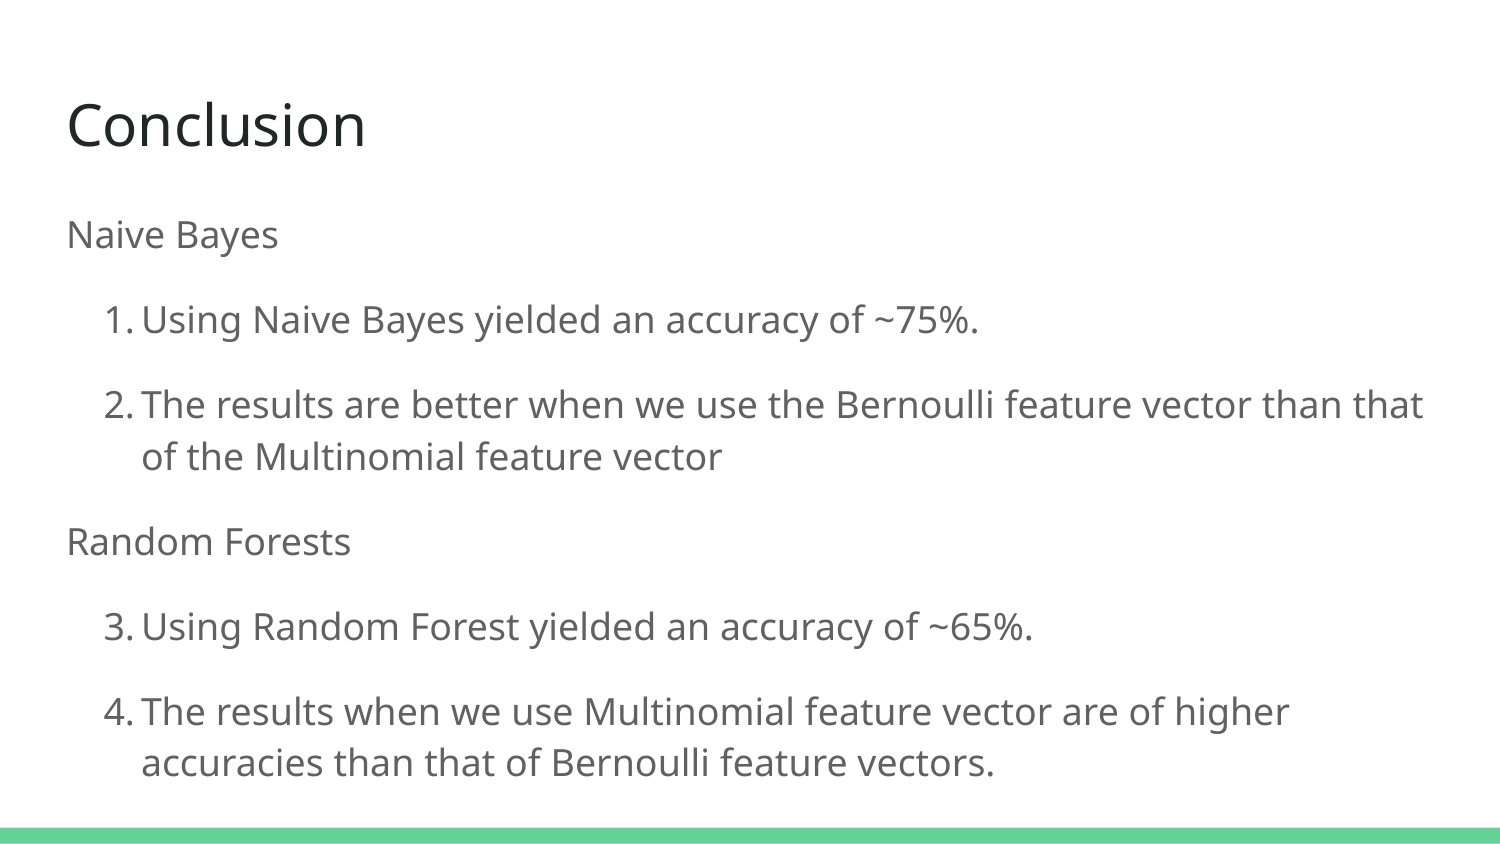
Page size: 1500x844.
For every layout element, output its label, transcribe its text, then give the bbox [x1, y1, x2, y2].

list Naive Bayes Using Naive Bayes yielded an accuracy of ~75%. The results are better when we use the Bernoulli feature vector than that of the Multinomial feature vector Random Forests Using Random Forest yielded an accuracy of ~65%. The results when we use Multinomial feature vector are of higher accuracies than that of Bernoulli feature vectors. [51, 189, 1449, 750]
title Conclusion [51, 72, 1449, 167]
